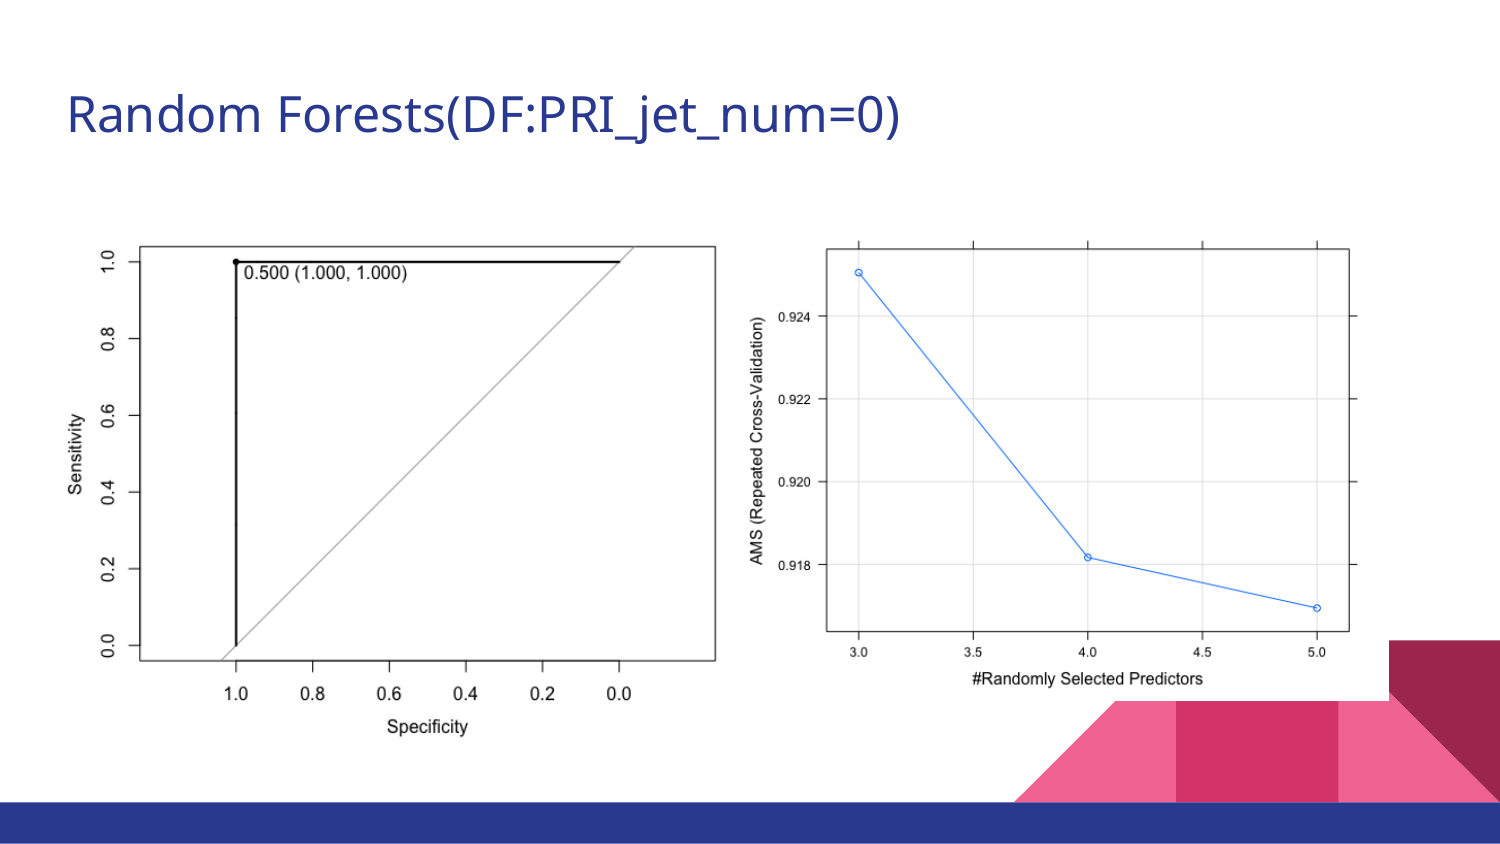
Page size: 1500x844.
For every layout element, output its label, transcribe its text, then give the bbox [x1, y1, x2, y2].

title Random Forests(DF:PRI_jet_num=0) [51, 67, 1449, 167]
picture [50, 201, 1390, 750]
